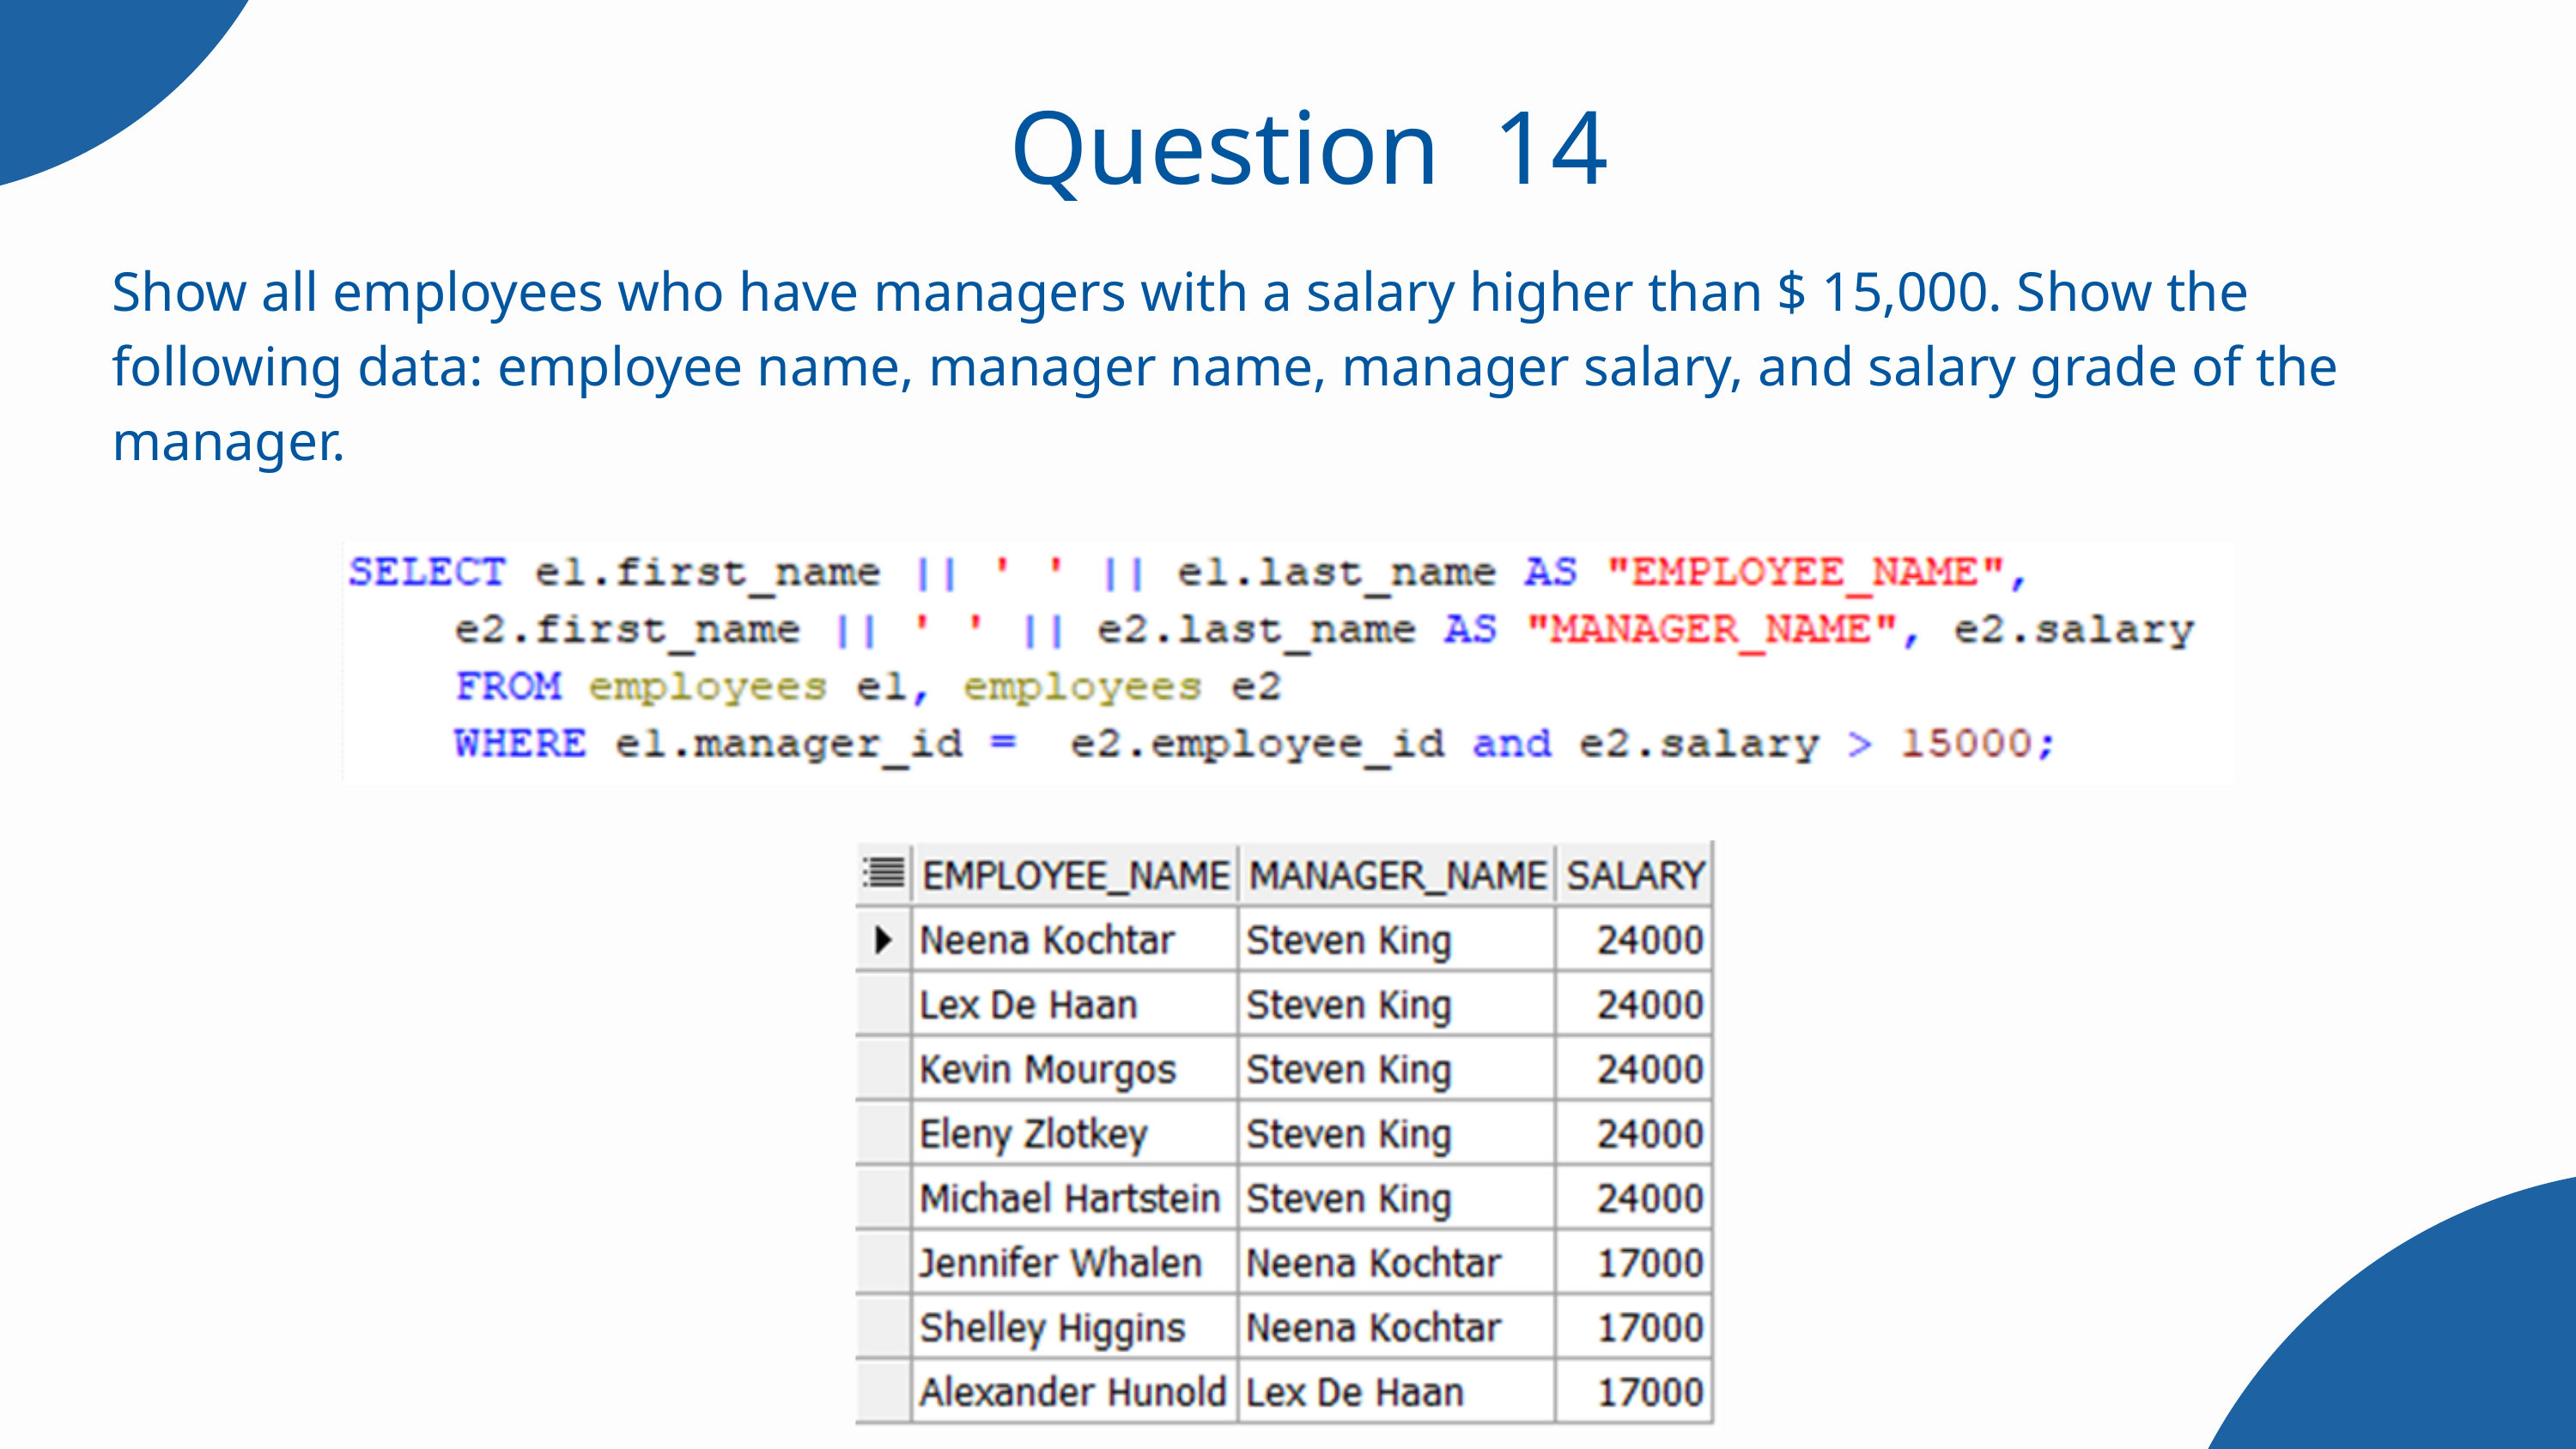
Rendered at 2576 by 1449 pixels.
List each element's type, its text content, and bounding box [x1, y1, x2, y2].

text_box Show all employees who have managers with a salary higher than $ 15,000. Show the following data: employee name, manager name, manager salary, and salary grade of the manager. [112, 246, 2464, 547]
text_box Question 14 [964, 63, 1653, 204]
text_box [2146, 1167, 2576, 1449]
text_box [341, 547, 2235, 784]
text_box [0, 0, 311, 200]
text_box [855, 840, 1721, 1431]
